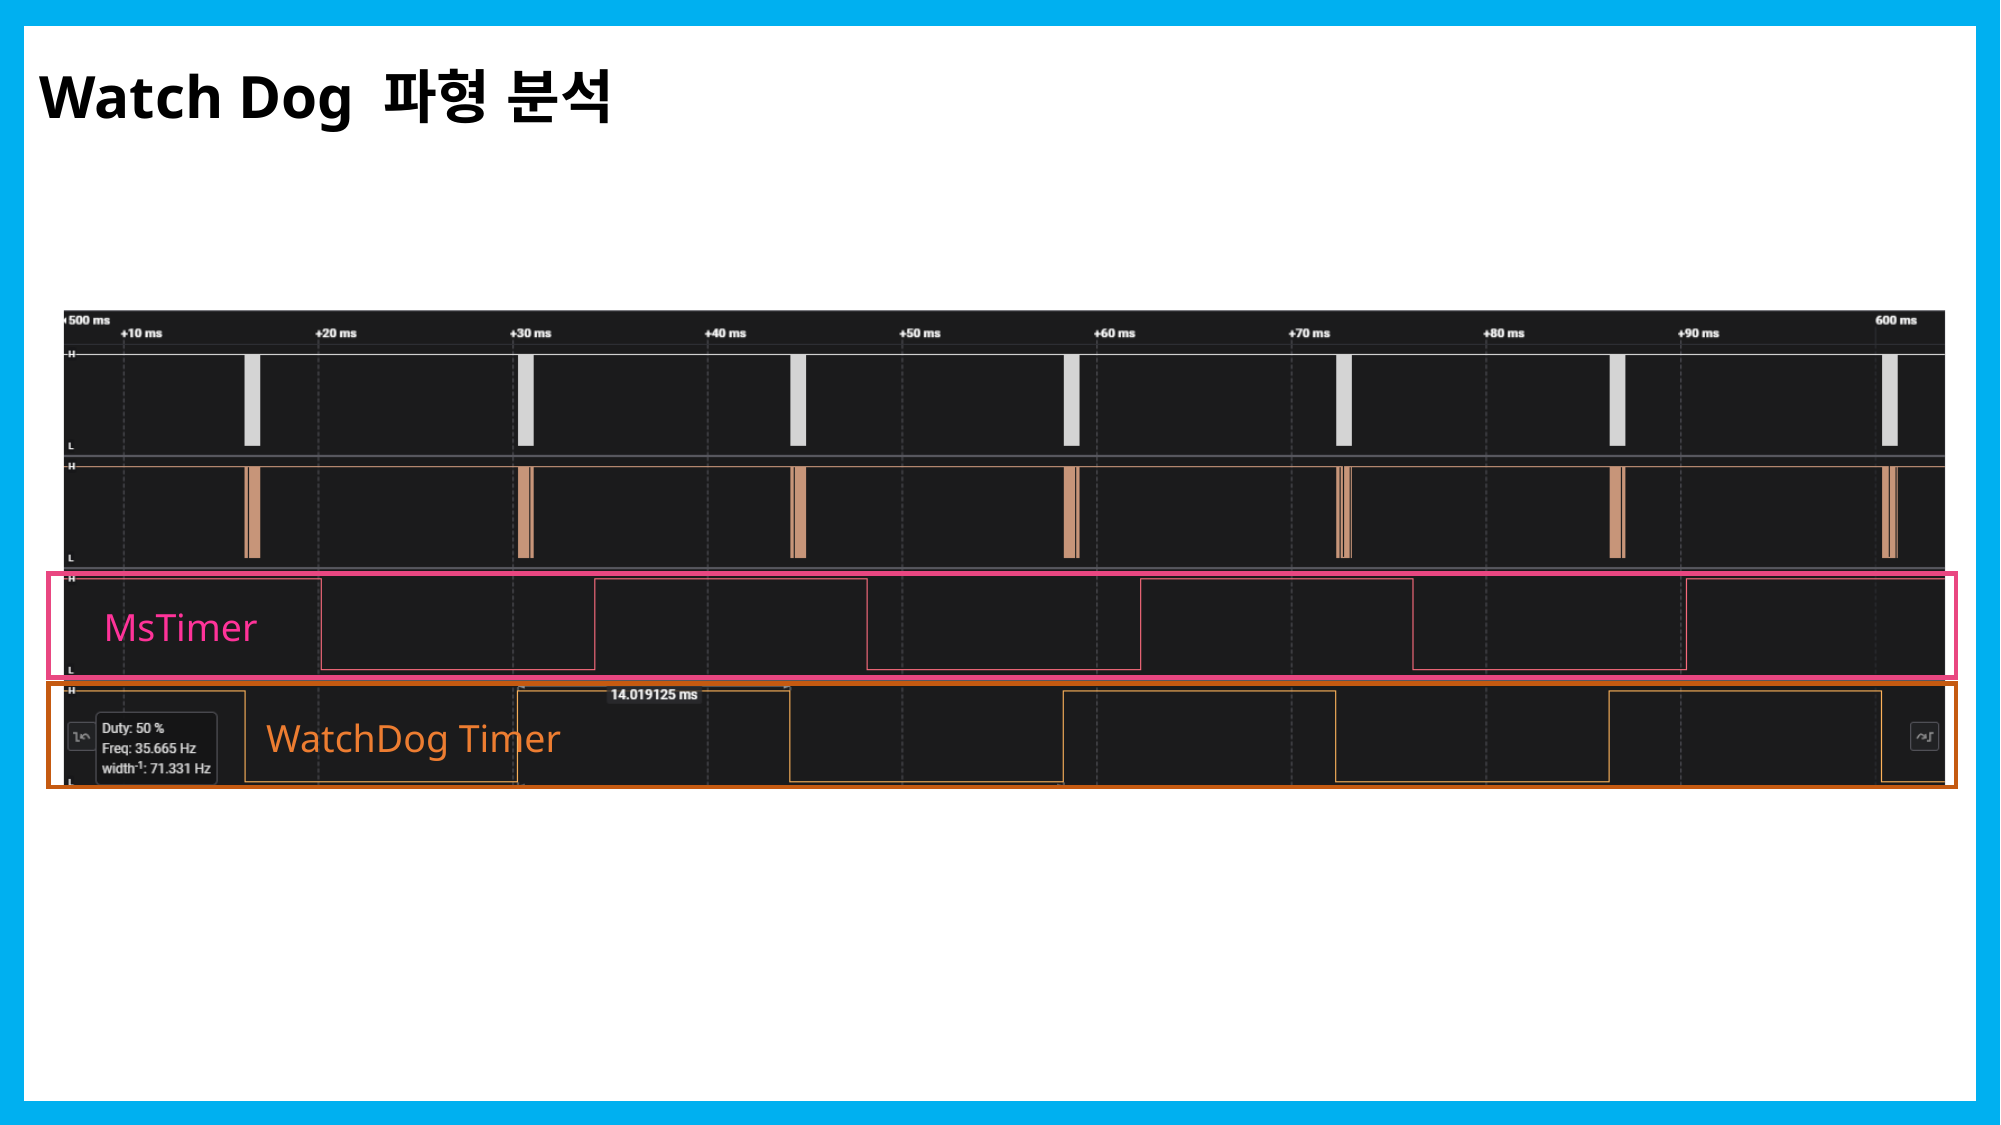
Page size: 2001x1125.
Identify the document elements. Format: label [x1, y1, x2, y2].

picture [63, 308, 1946, 789]
text_box [0, 0, 2000, 1125]
